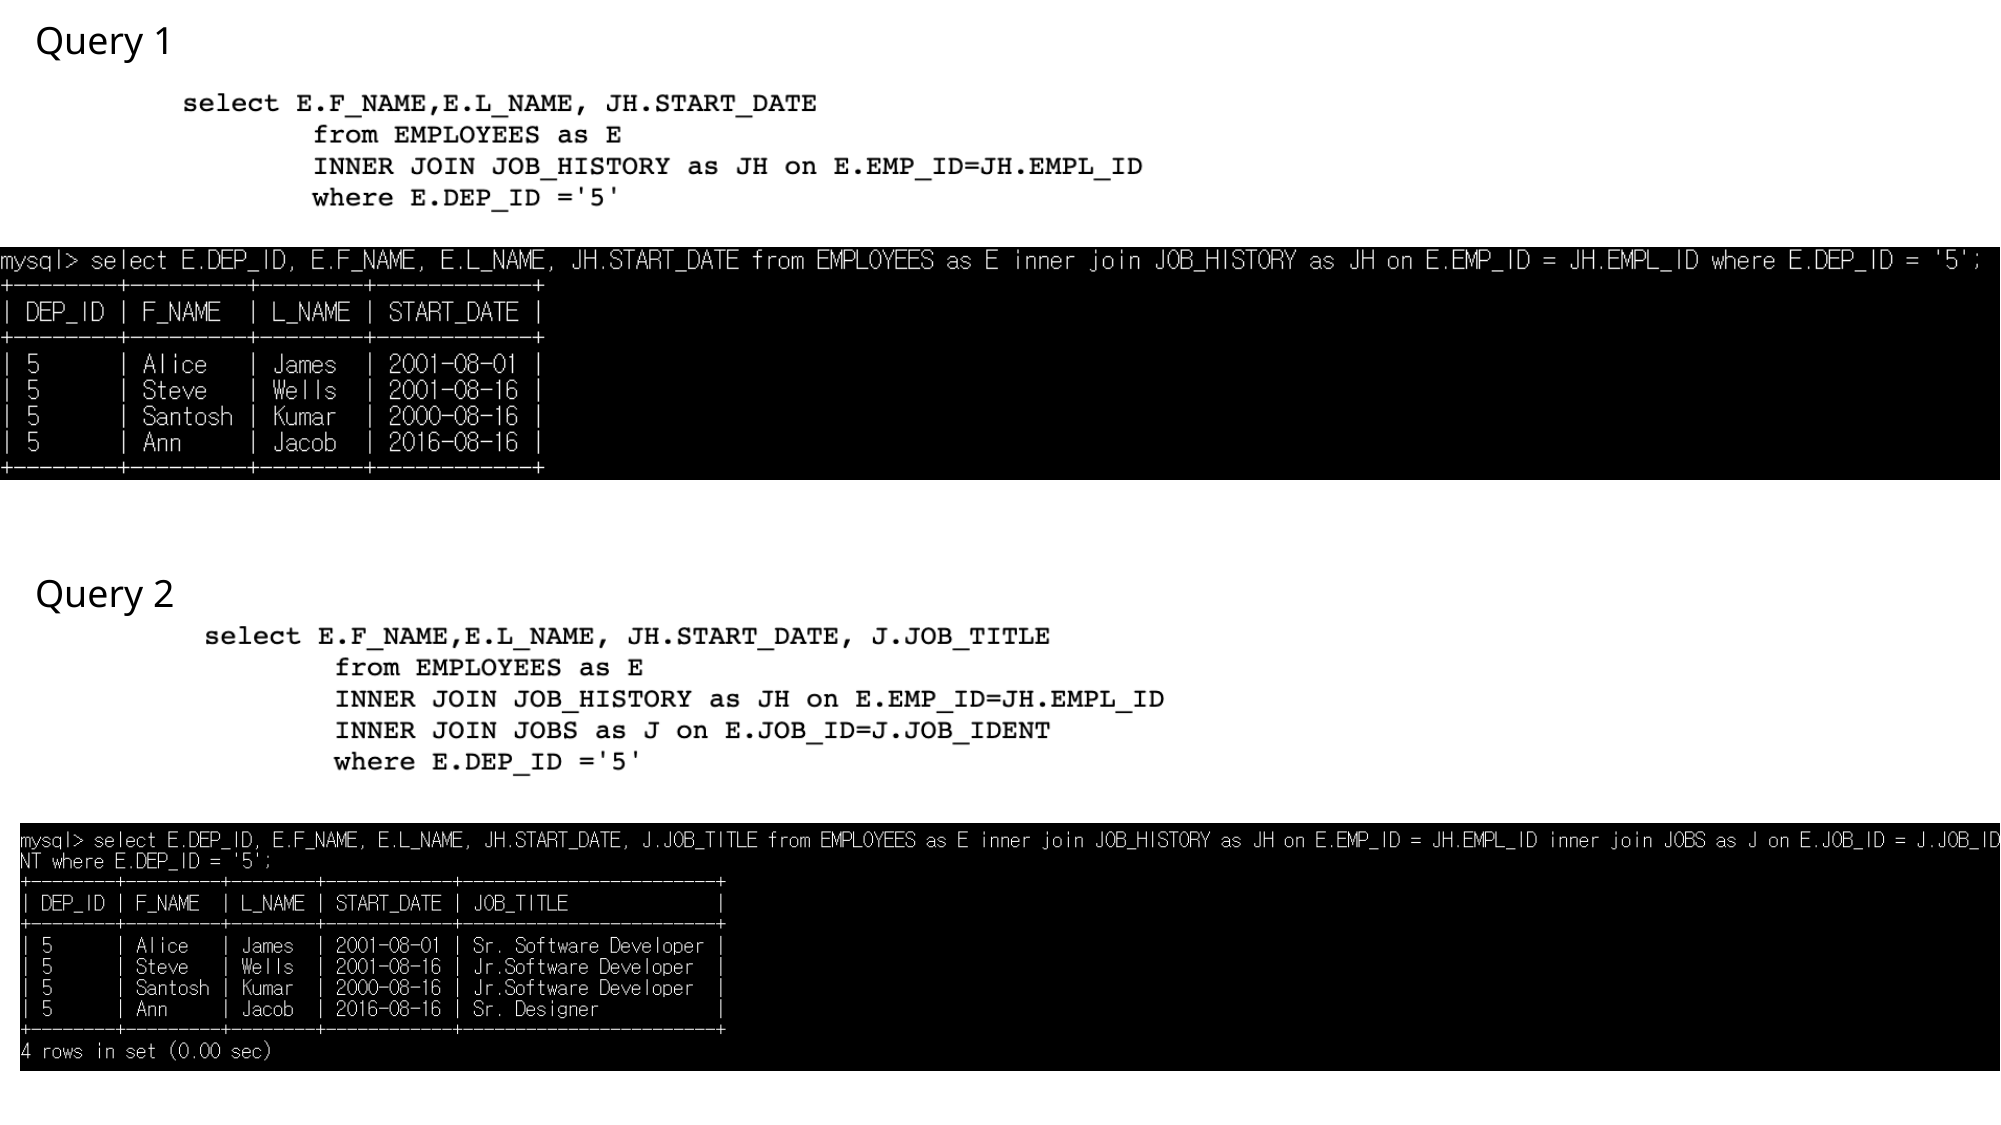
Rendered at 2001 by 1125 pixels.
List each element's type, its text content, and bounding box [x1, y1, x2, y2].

text_box Query 1 [20, 9, 190, 70]
picture [174, 88, 1159, 216]
picture [0, 247, 2000, 480]
picture [20, 823, 2000, 1071]
picture [202, 622, 1187, 780]
text_box Query 2 [20, 562, 190, 623]
